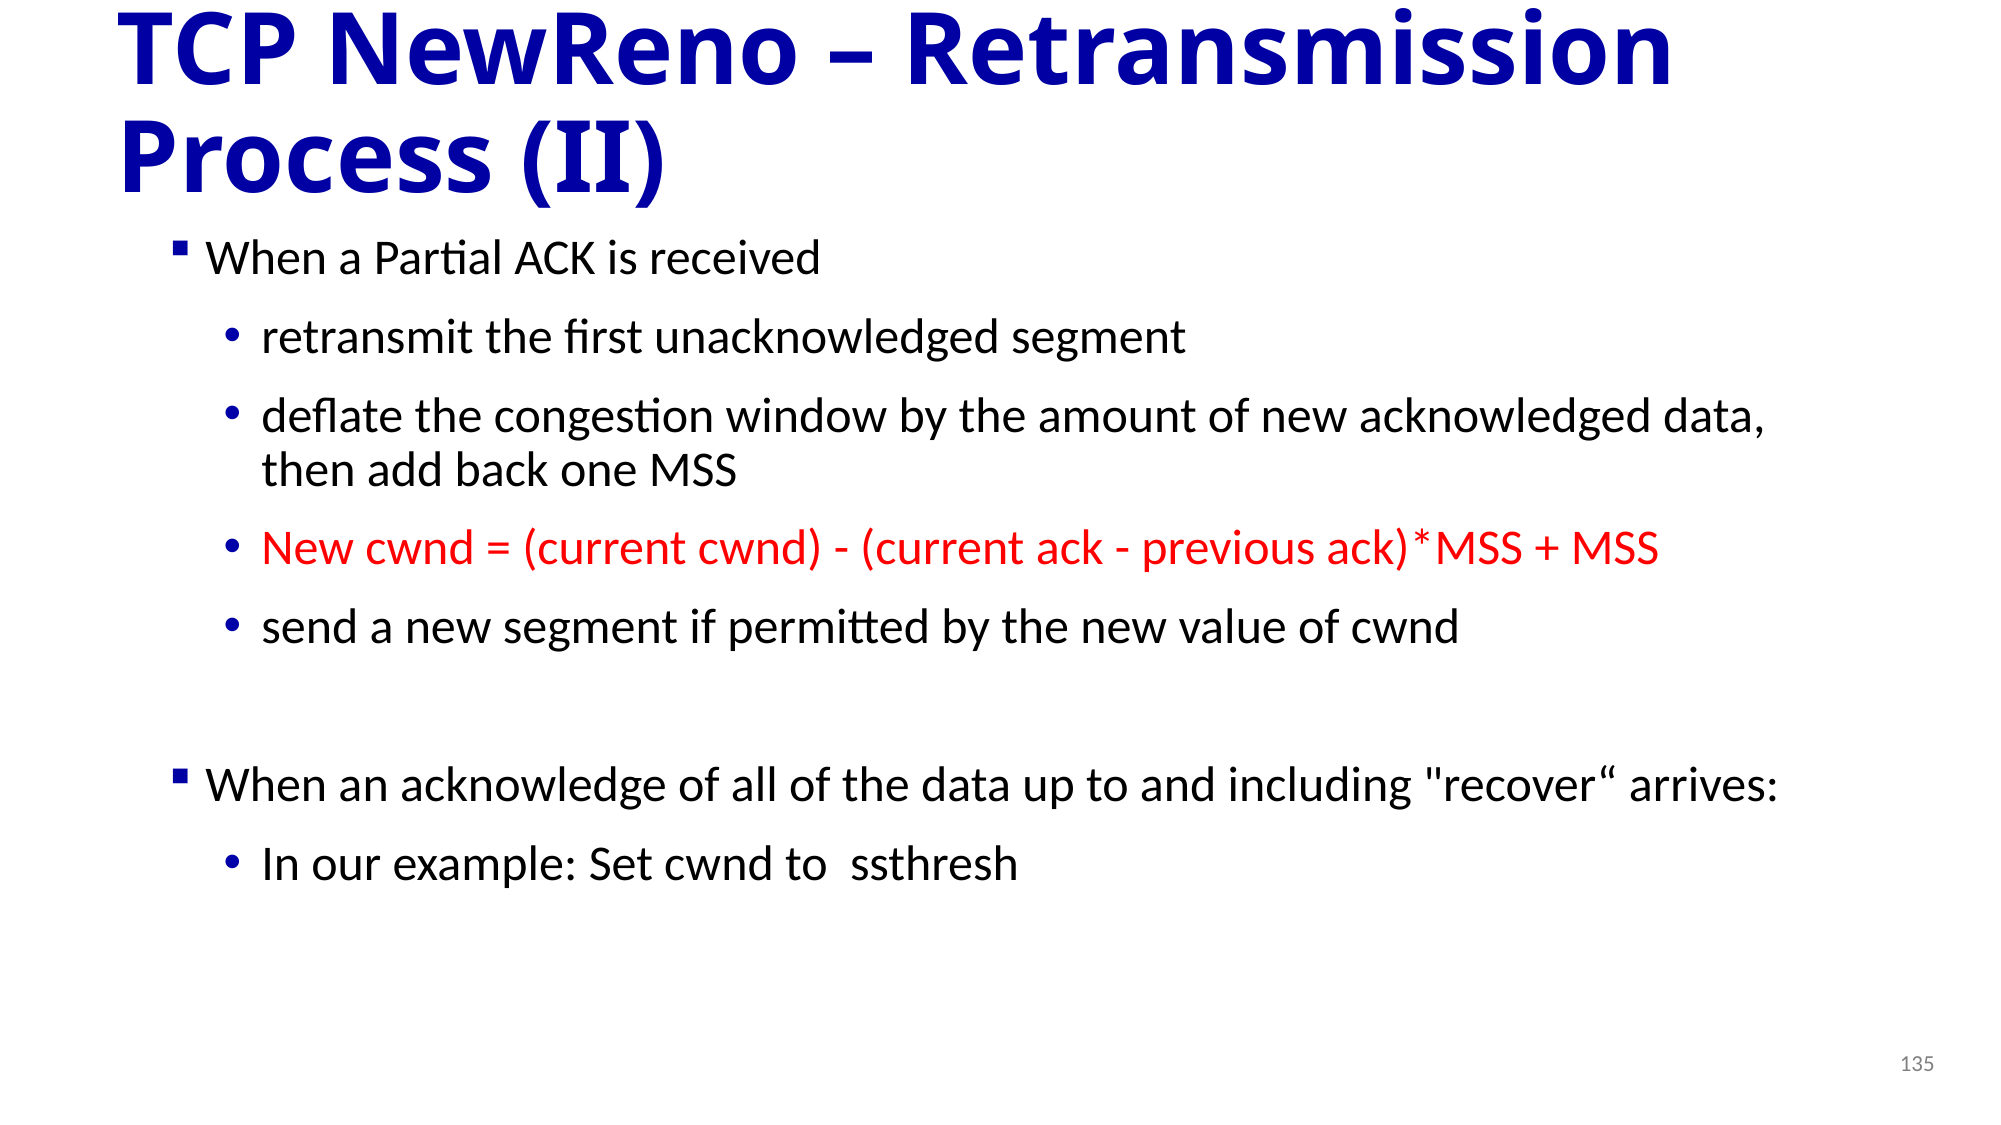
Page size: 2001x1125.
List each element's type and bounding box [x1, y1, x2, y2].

title [101, 24, 1936, 188]
slide_number [1874, 1031, 1950, 1092]
list [132, 223, 1802, 997]
